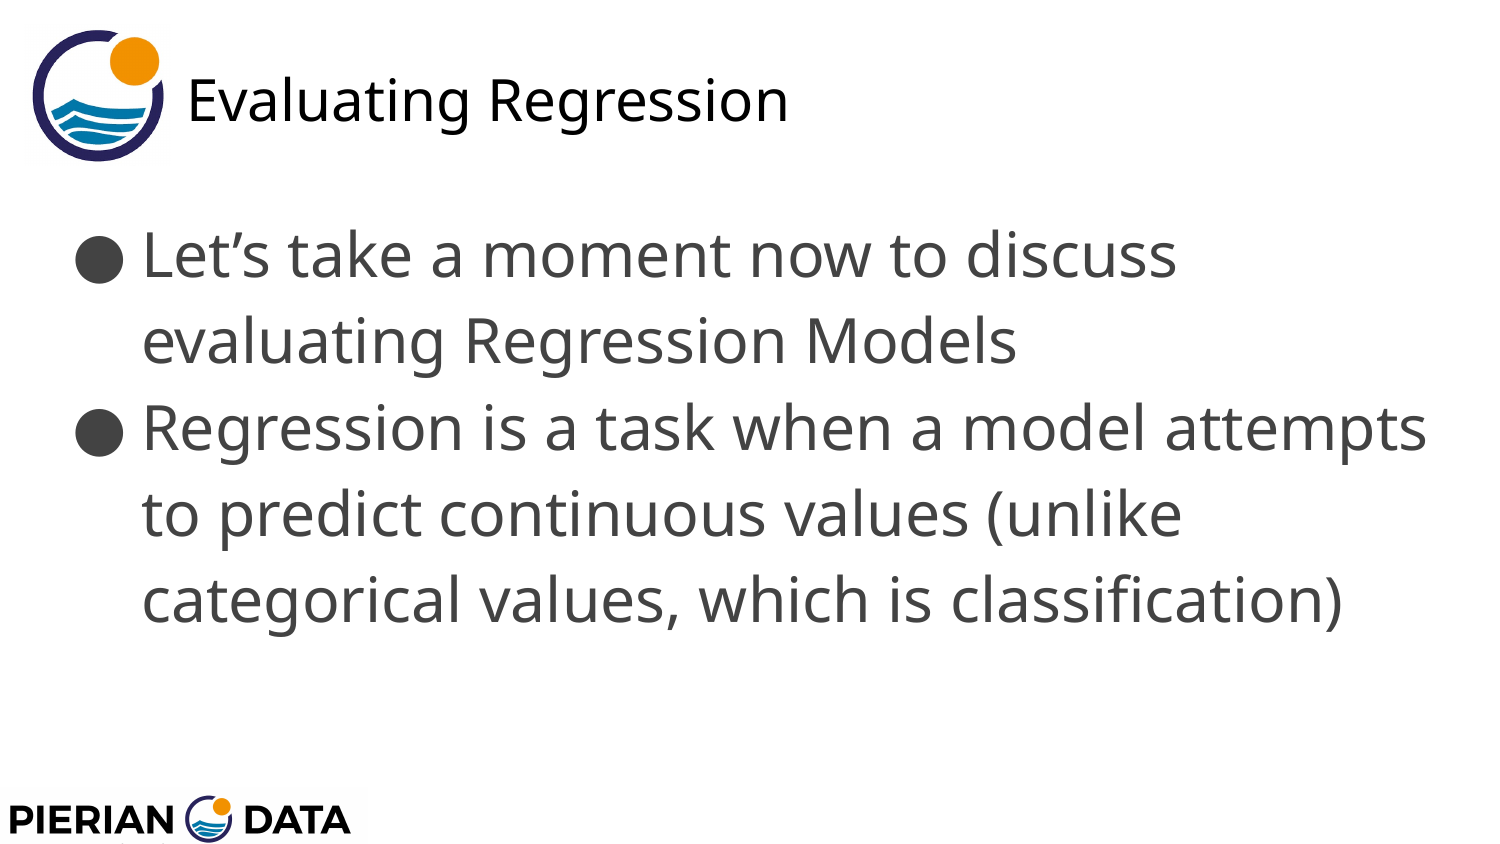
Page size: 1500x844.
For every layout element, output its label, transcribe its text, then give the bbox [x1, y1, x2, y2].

list Let’s take a moment now to discuss evaluating Regression Models Regression is a task when a model attempts to predict continuous values (unlike categorical values, which is classification) [51, 189, 1449, 750]
picture [24, 24, 172, 167]
picture [0, 787, 368, 844]
title Evaluating Regression [176, 48, 1449, 143]
